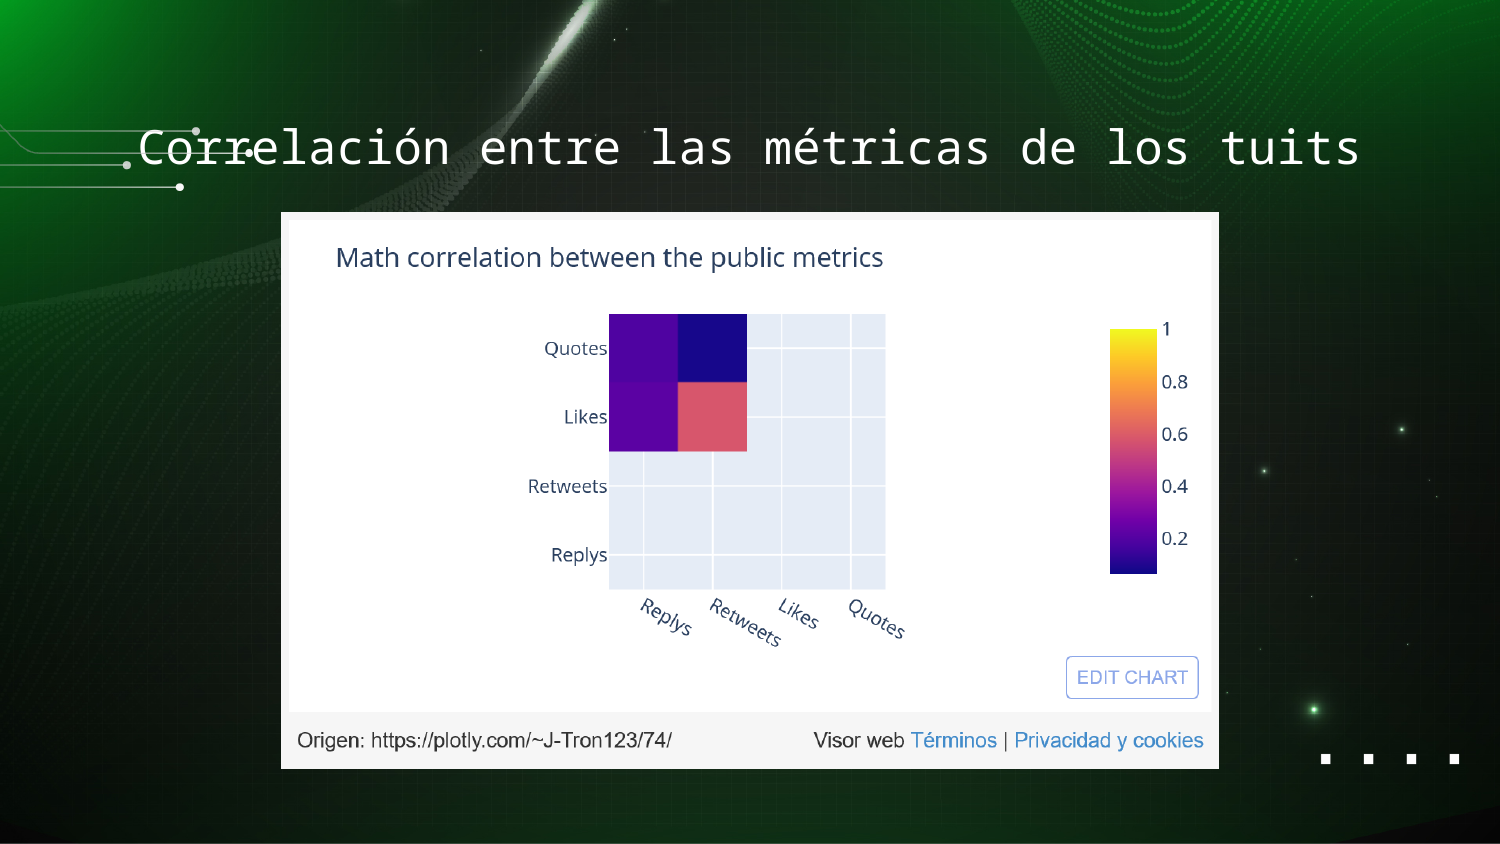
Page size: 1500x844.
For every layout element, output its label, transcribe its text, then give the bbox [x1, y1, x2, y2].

picture [0, 0, 1500, 844]
title Correlación entre las métricas de los tuits [118, 90, 1382, 208]
